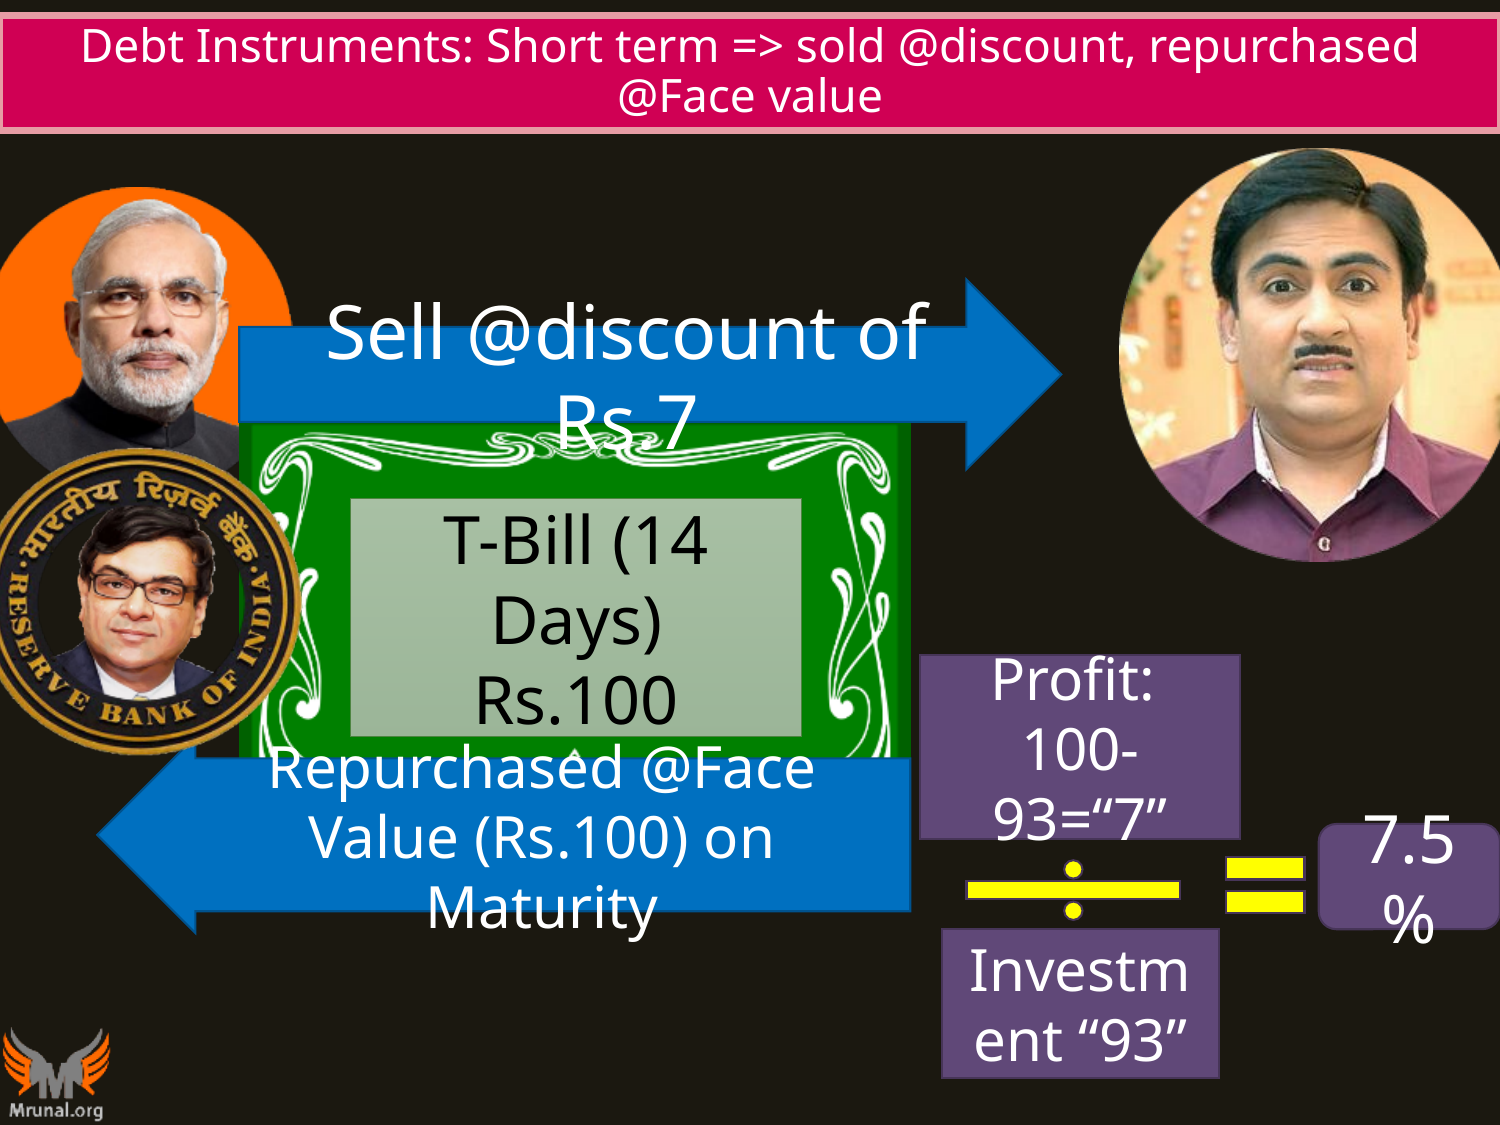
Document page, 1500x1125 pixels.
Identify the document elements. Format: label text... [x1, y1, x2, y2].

text_box 7.5% [1317, 822, 1500, 931]
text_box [239, 412, 911, 816]
text_box Repurchased @Face Value (Rs.100) on Maturity [95, 757, 912, 936]
picture [0, 1024, 114, 1125]
text_box [1225, 890, 1306, 914]
text_box Investment “93” [941, 928, 1220, 1079]
picture [1119, 148, 1500, 562]
text_box [1225, 856, 1306, 881]
title Debt Instruments: Short term => sold @discount, repurchased @Face value [0, 12, 1500, 134]
text_box Sell @discount of Rs.7 [293, 276, 1063, 472]
text_box Profit: 100-93=“7” [919, 654, 1241, 840]
picture [0, 187, 316, 767]
text_box [965, 859, 1181, 922]
